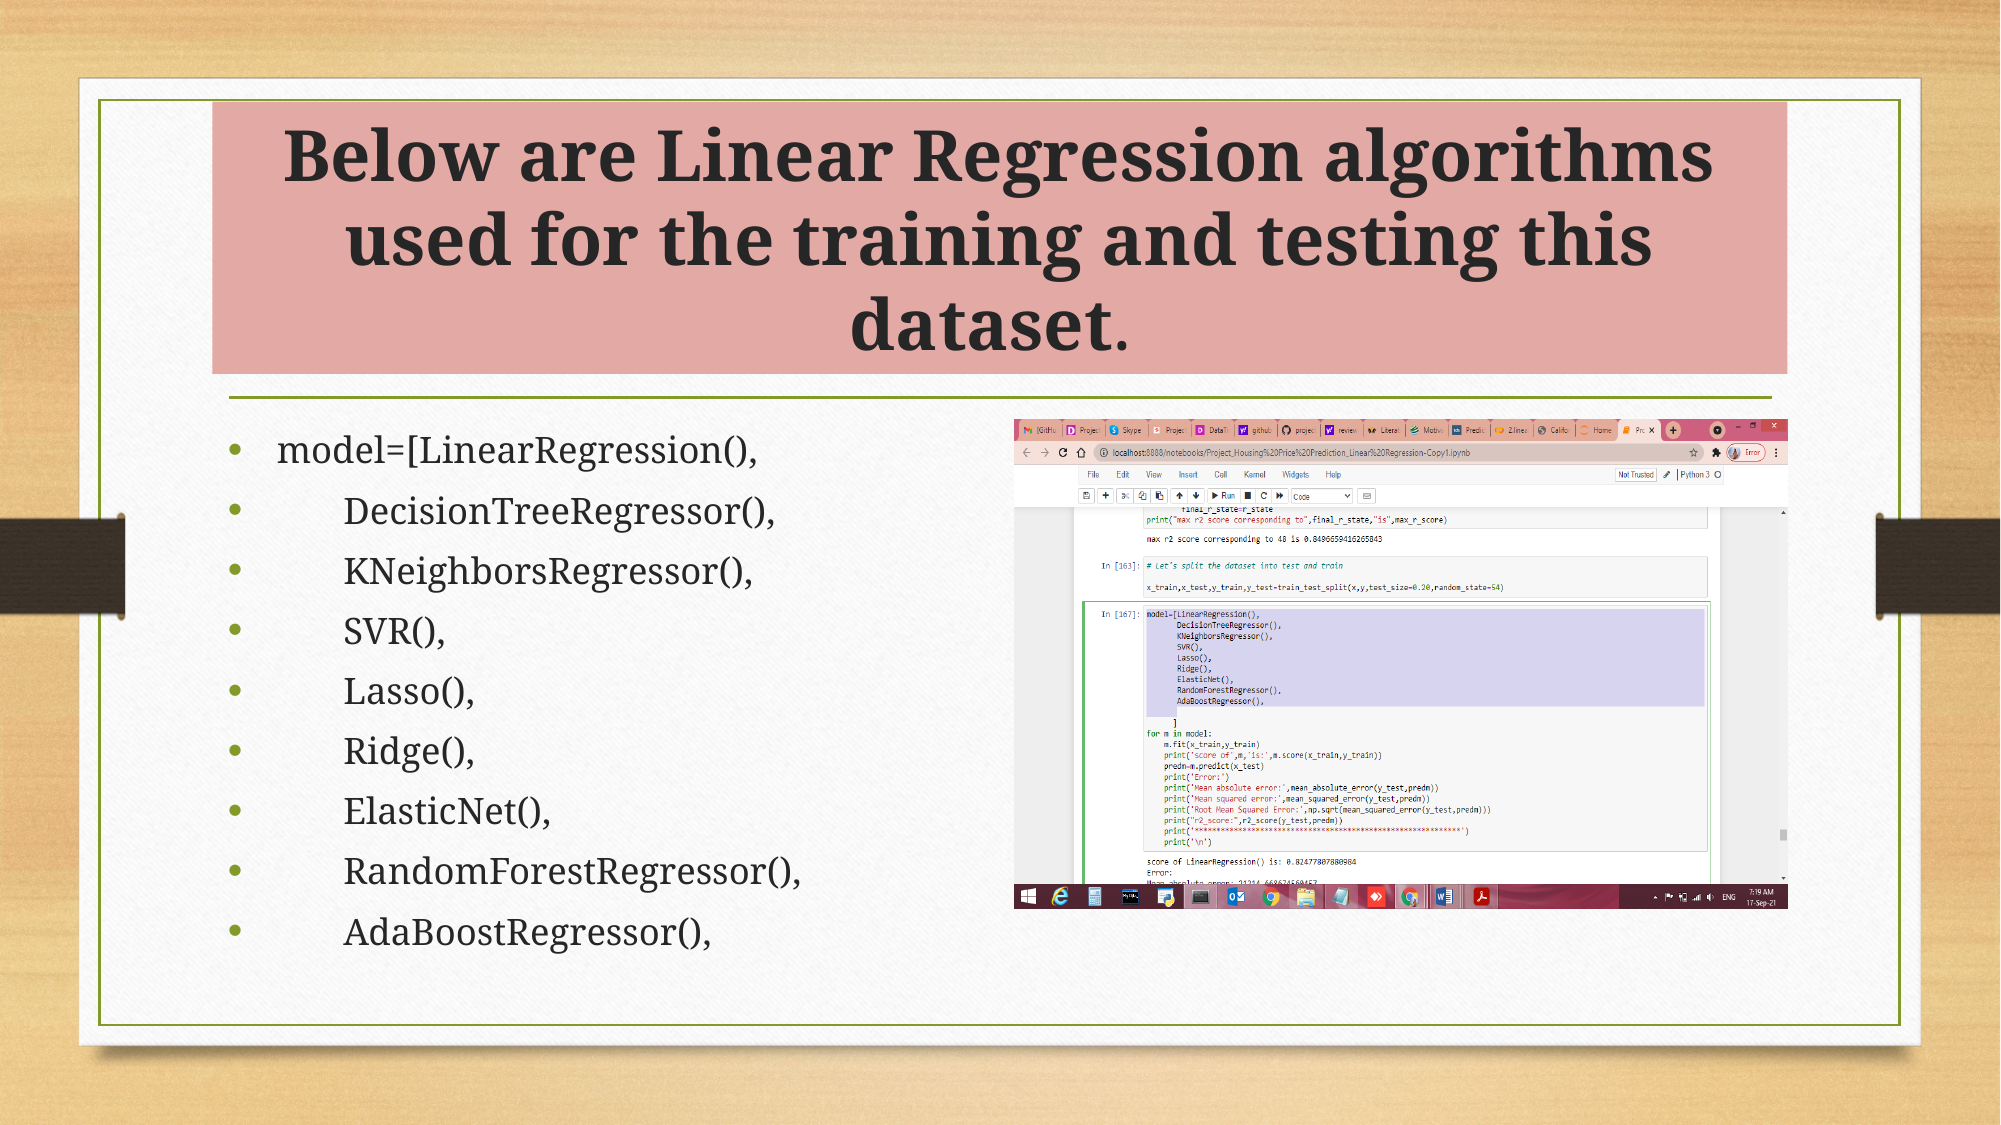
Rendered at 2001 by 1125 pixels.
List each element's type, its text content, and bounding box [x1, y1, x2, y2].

title Below are Linear Regression algorithms used for the training and testing this dataset. [212, 101, 1788, 374]
list model=[LinearRegression(), DecisionTreeRegressor(), KNeighborsRegressor(), SVR(), Lasso(), Ridge(), ElasticNet(), RandomForestRegressor(), AdaBoostRegressor(), [213, 420, 987, 963]
picture [0, 0, 2001, 1125]
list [1013, 419, 1789, 910]
